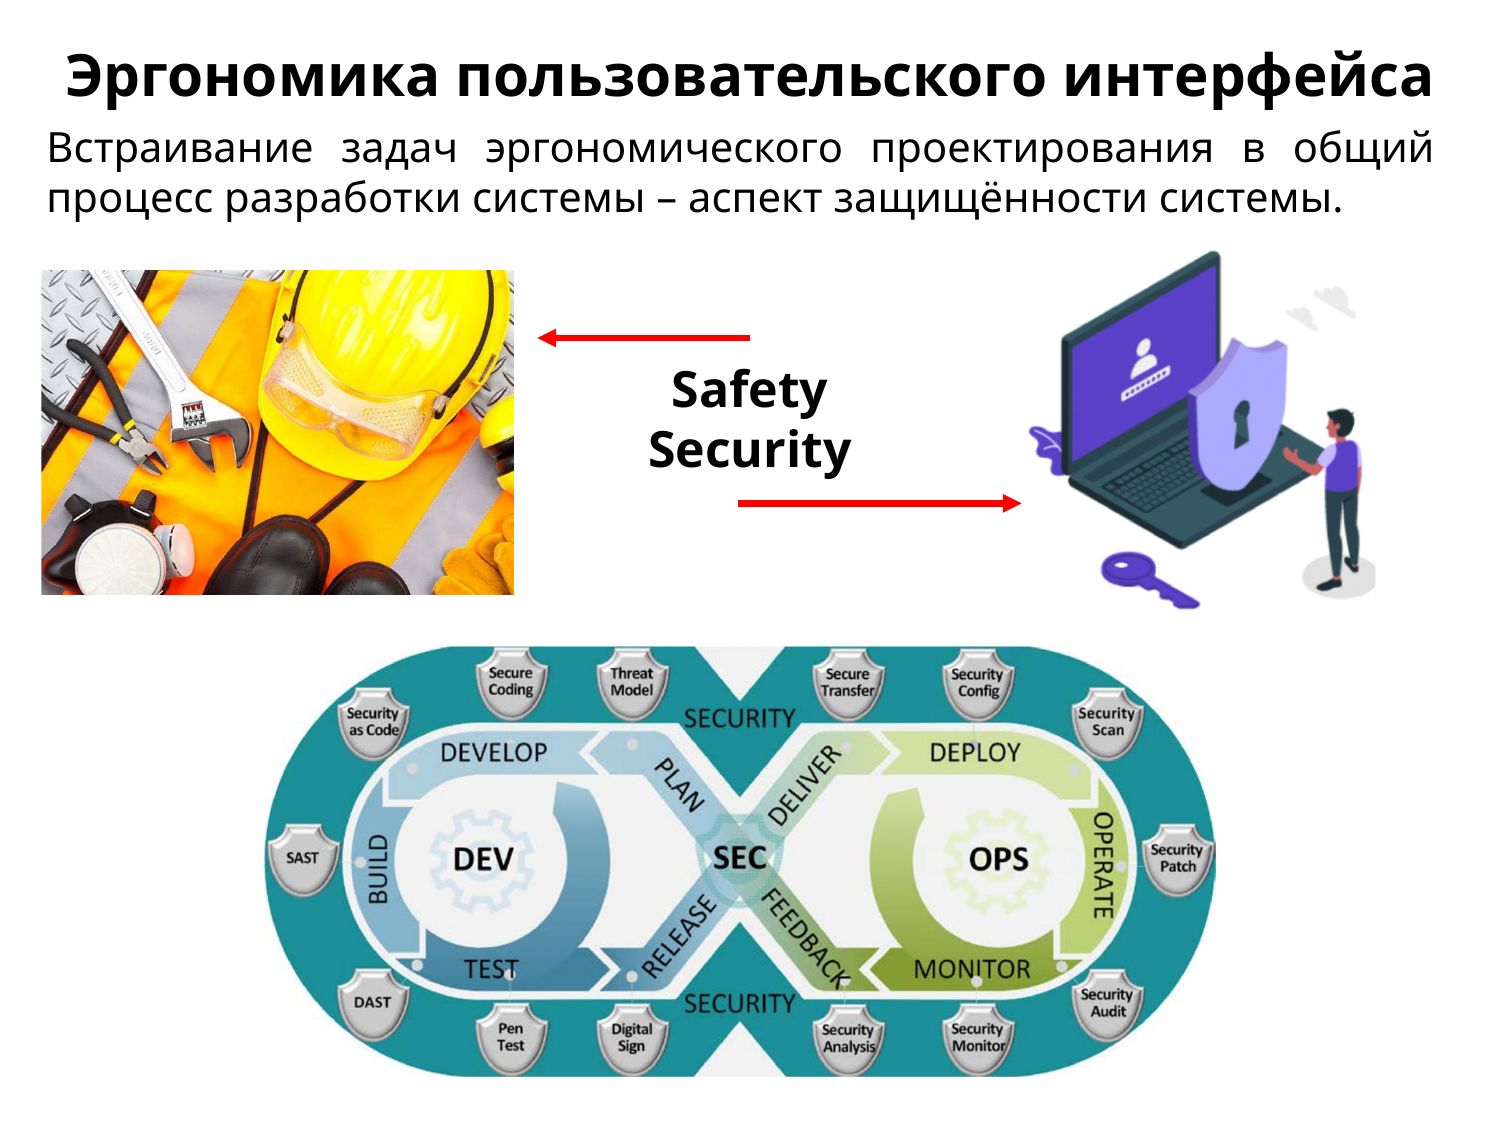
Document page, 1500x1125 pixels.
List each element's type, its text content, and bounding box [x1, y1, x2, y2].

picture [260, 244, 1376, 1091]
text_box Эргономика пользовательского интерфейса [17, 30, 1483, 116]
text_box Safety Security [620, 349, 880, 485]
picture [40, 270, 514, 596]
text_box Встраивание задач эргономического проектирования в об­щий процесс разработки системы – аспект защищённости системы. [31, 113, 1450, 229]
